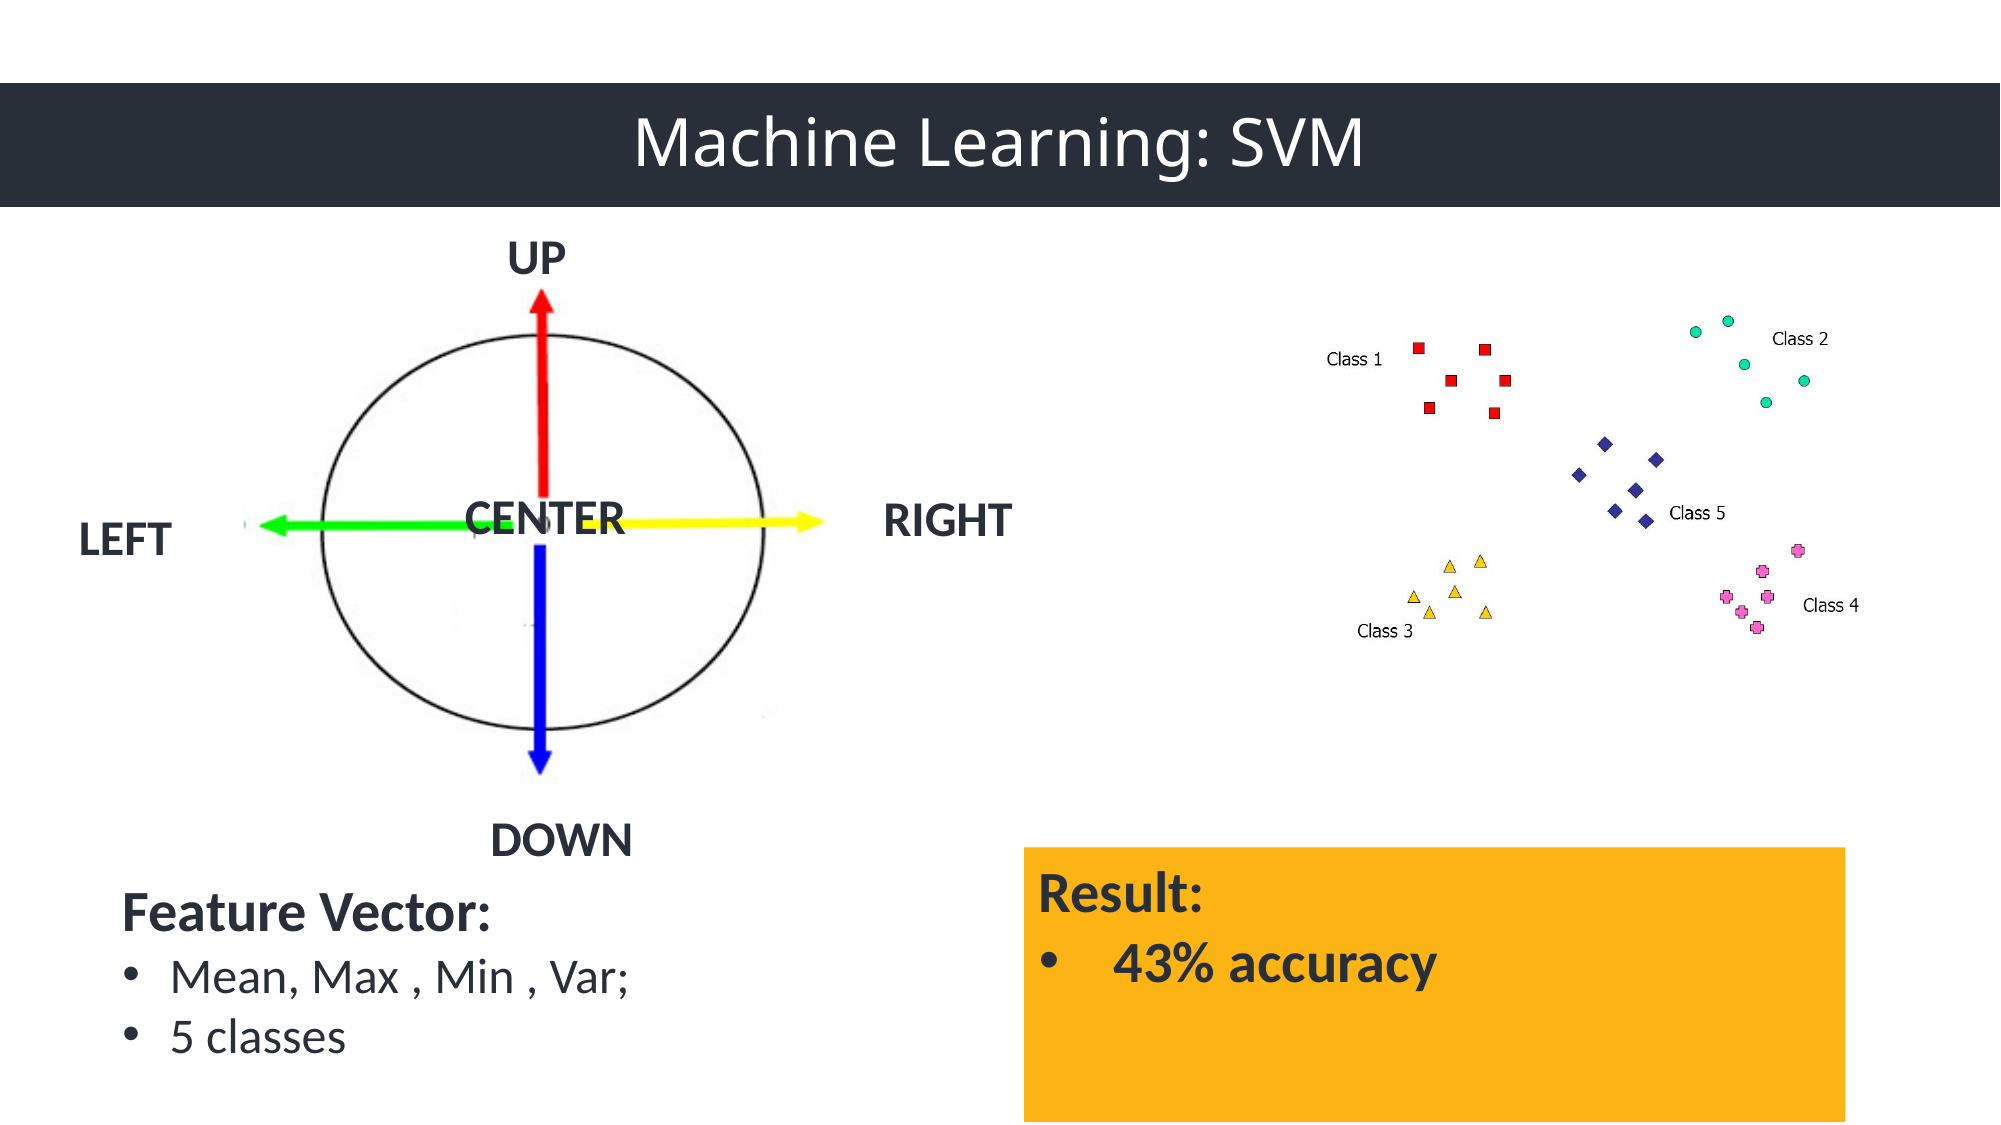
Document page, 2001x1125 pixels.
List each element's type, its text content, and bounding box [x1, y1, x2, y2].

text_box Result: 43% accuracy [1024, 847, 1846, 1122]
text_box Feature Vector: Mean, Max , Min , Var; 5 classes [107, 865, 930, 1071]
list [1292, 311, 1880, 648]
text_box DOWN [459, 803, 665, 865]
text_box RIGHT [863, 479, 1051, 554]
title Machine Learning: SVM [0, 83, 2000, 207]
picture [210, 265, 863, 803]
text_box LEFT [23, 498, 210, 574]
text_box UP [434, 217, 640, 265]
